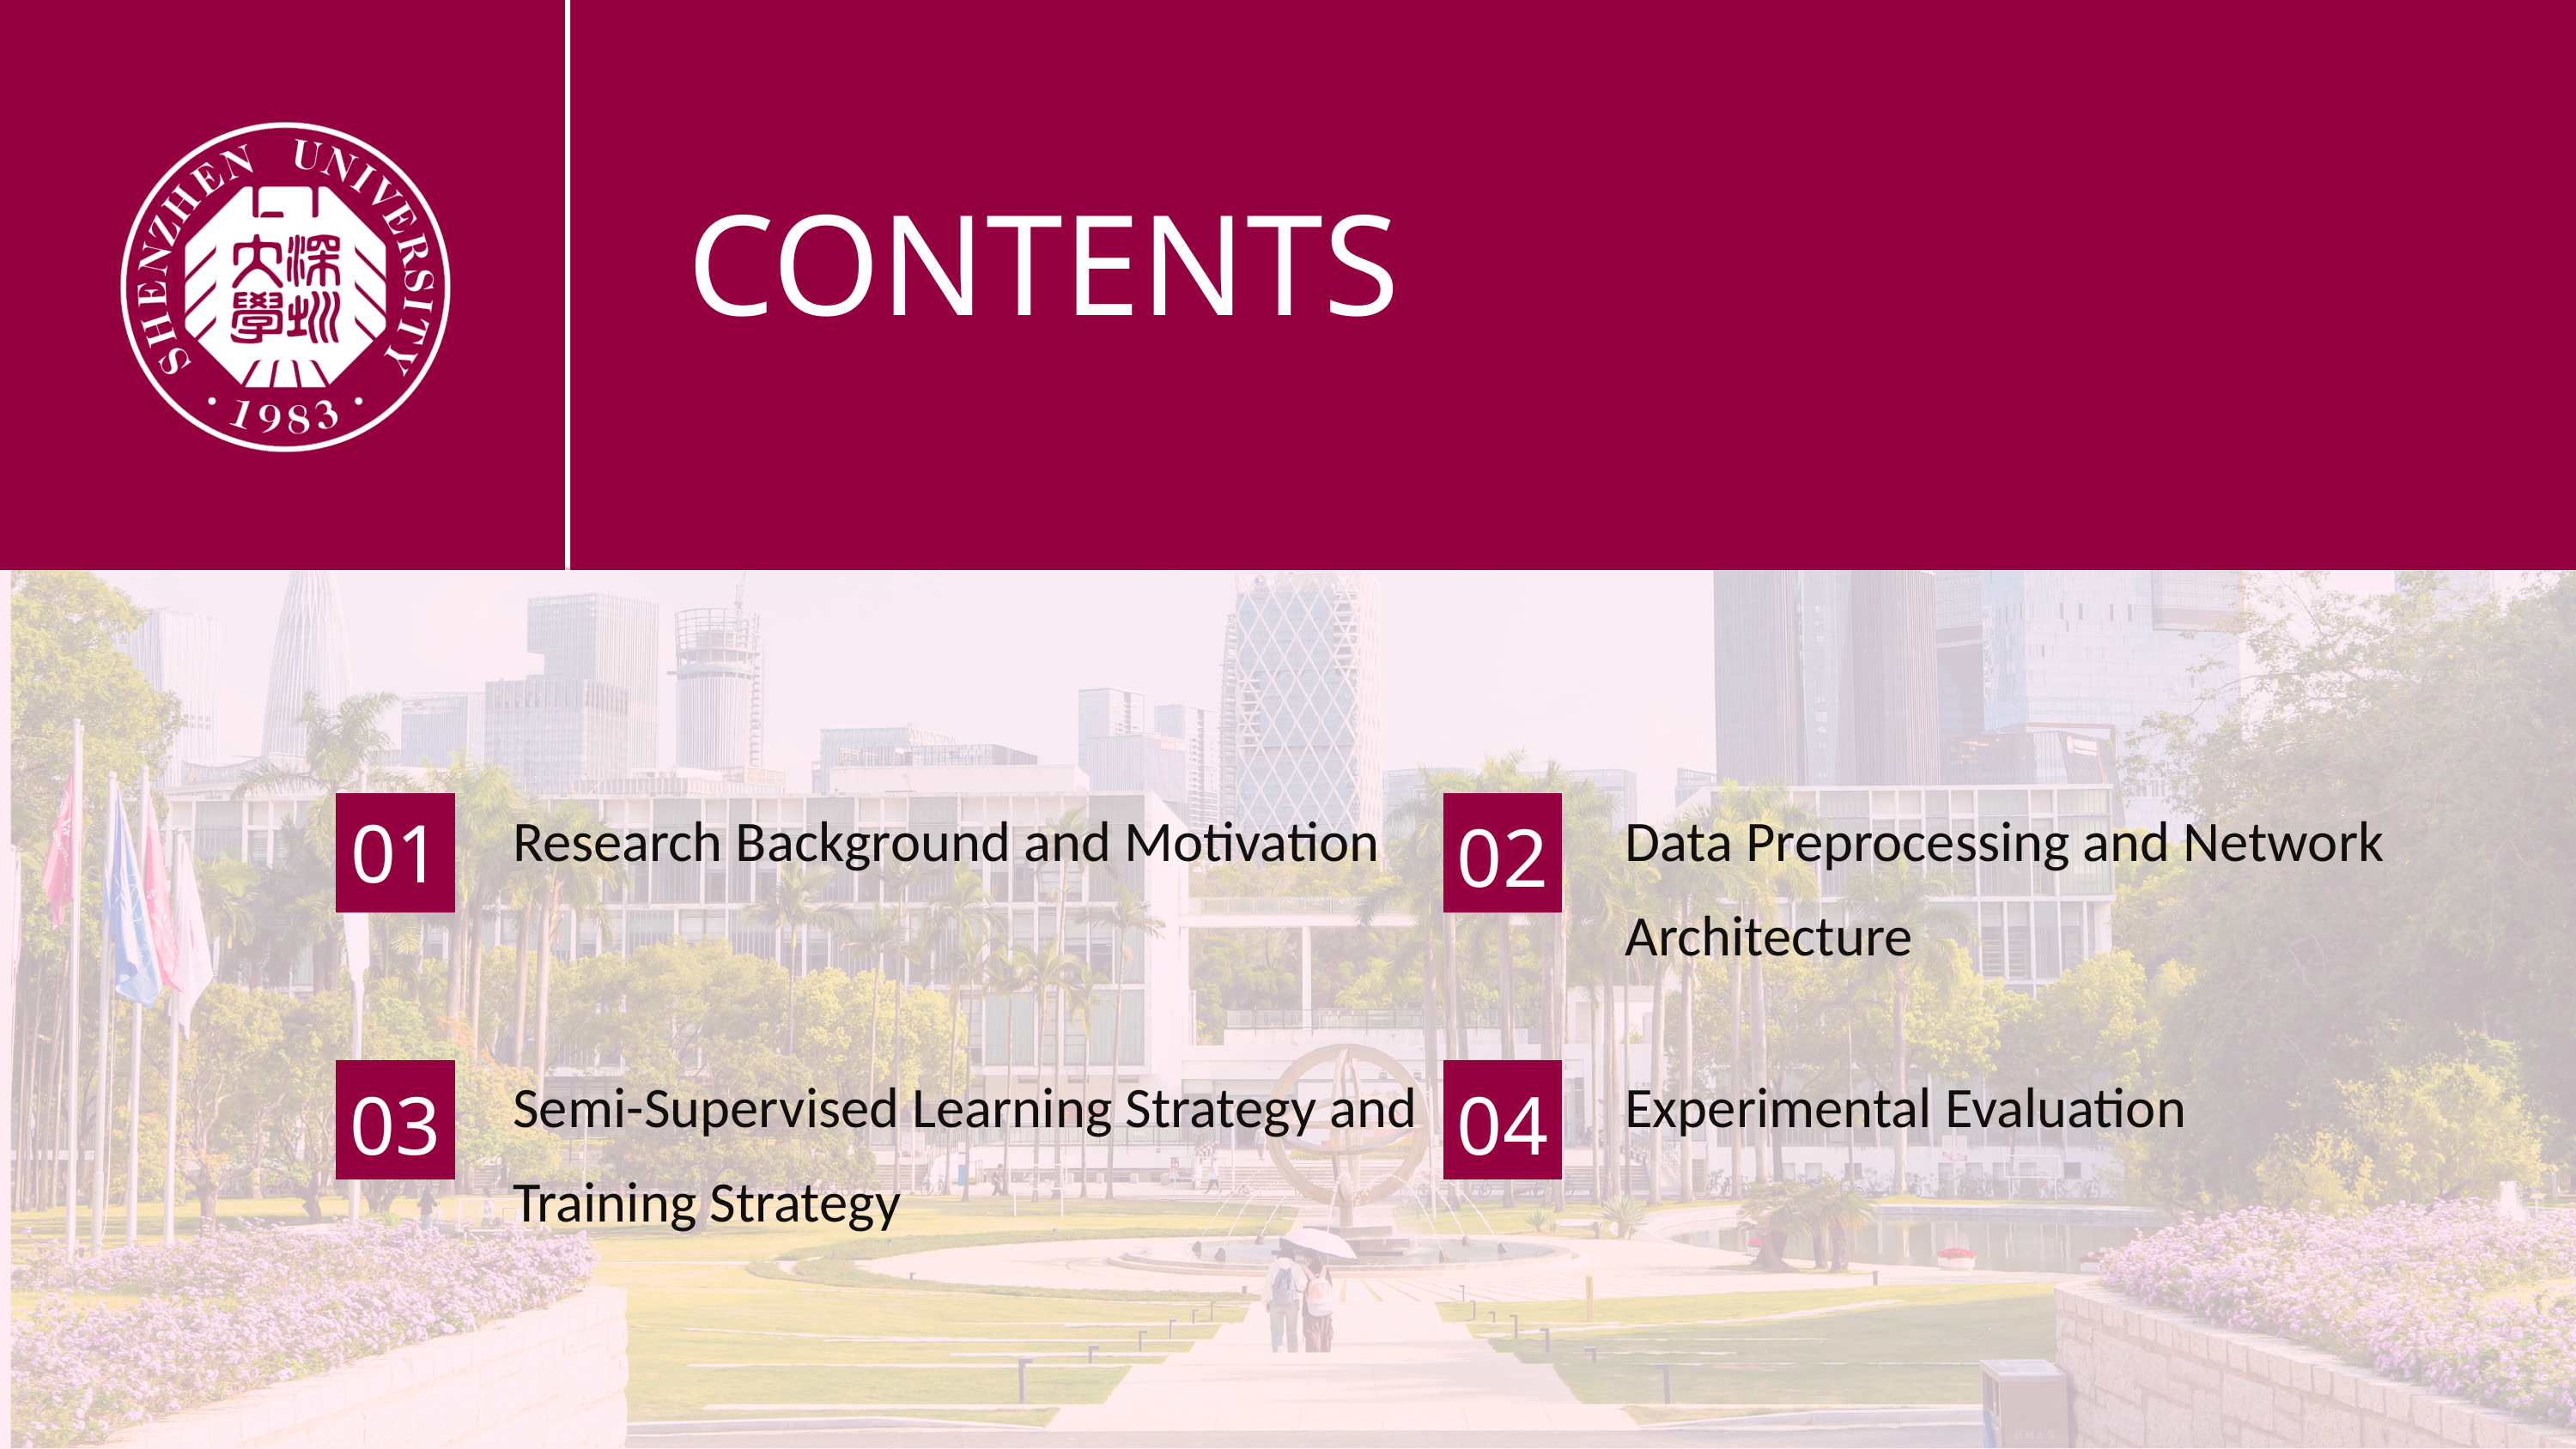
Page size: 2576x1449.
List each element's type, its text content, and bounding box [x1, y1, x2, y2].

text_box Semi-Supervised Learning Strategy and Training Strategy [513, 1044, 1479, 1234]
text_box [0, 0, 2576, 571]
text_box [1443, 1060, 1563, 1180]
text_box Experimental Evaluation [1625, 1044, 2445, 1256]
text_box Data Preprocessing and Network Architecture [1625, 778, 2543, 895]
text_box [10, 580, 2576, 1449]
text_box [335, 792, 456, 912]
text_box Research Background and Motivation [513, 778, 1407, 873]
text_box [335, 1060, 456, 1180]
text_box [1443, 792, 1563, 912]
